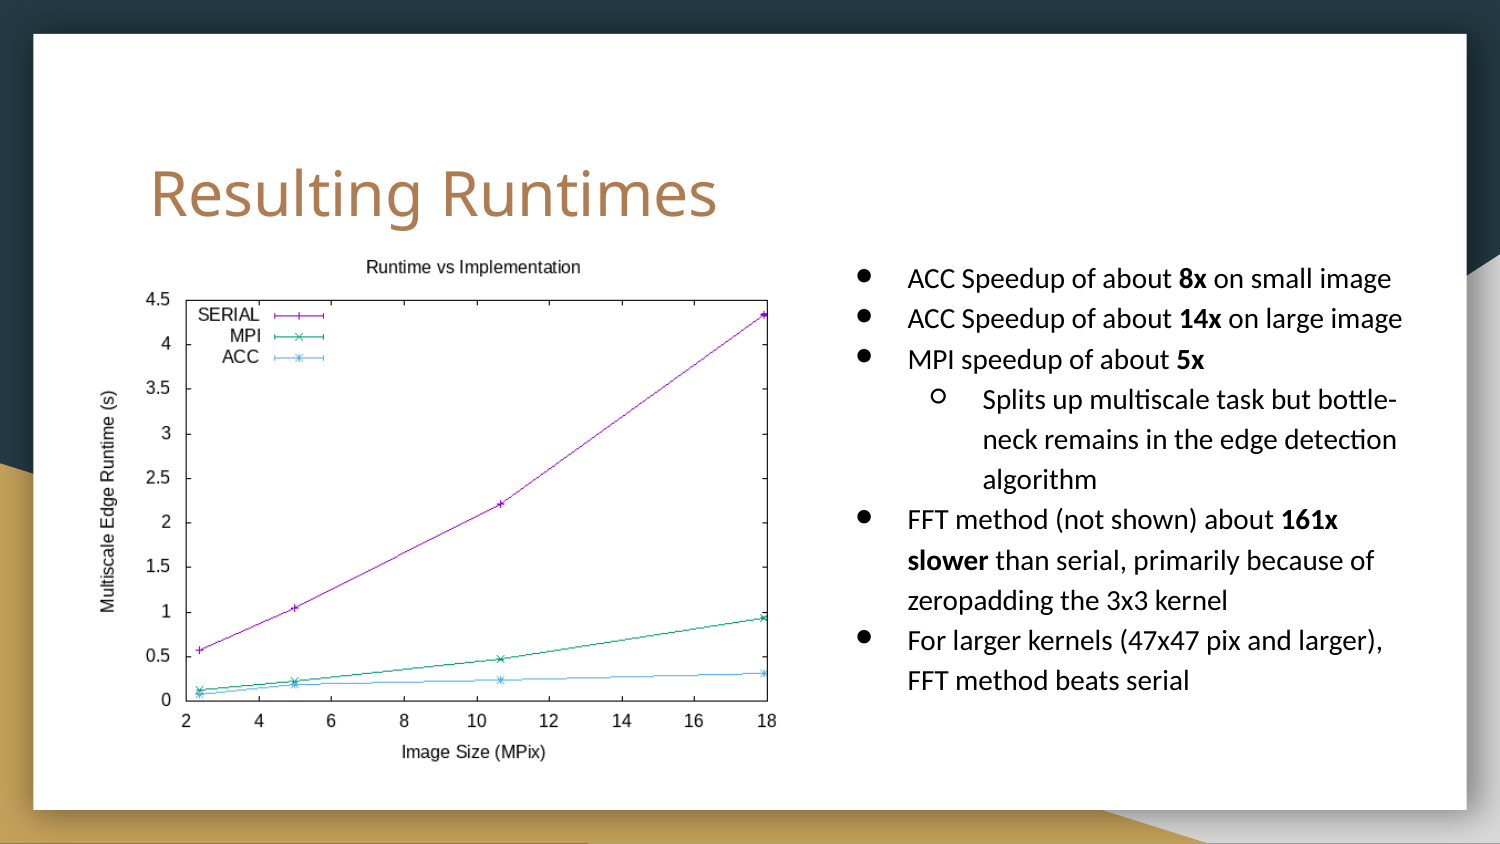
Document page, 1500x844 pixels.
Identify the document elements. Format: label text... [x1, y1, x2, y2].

picture [96, 239, 799, 768]
title Resulting Runtimes [134, 138, 1366, 296]
text_box ACC Speedup of about 8x on small image ACC Speedup of about 14x on large image MPI speedup of about 5x Splits up multiscale task but bottle-neck remains in the edge detection algorithm FFT method (not shown) about 161x slower than serial, primarily because of zeropadding the 3x3 kernel For larger kernels (47x47 pix and larger), FFT method beats serial [817, 239, 1441, 767]
